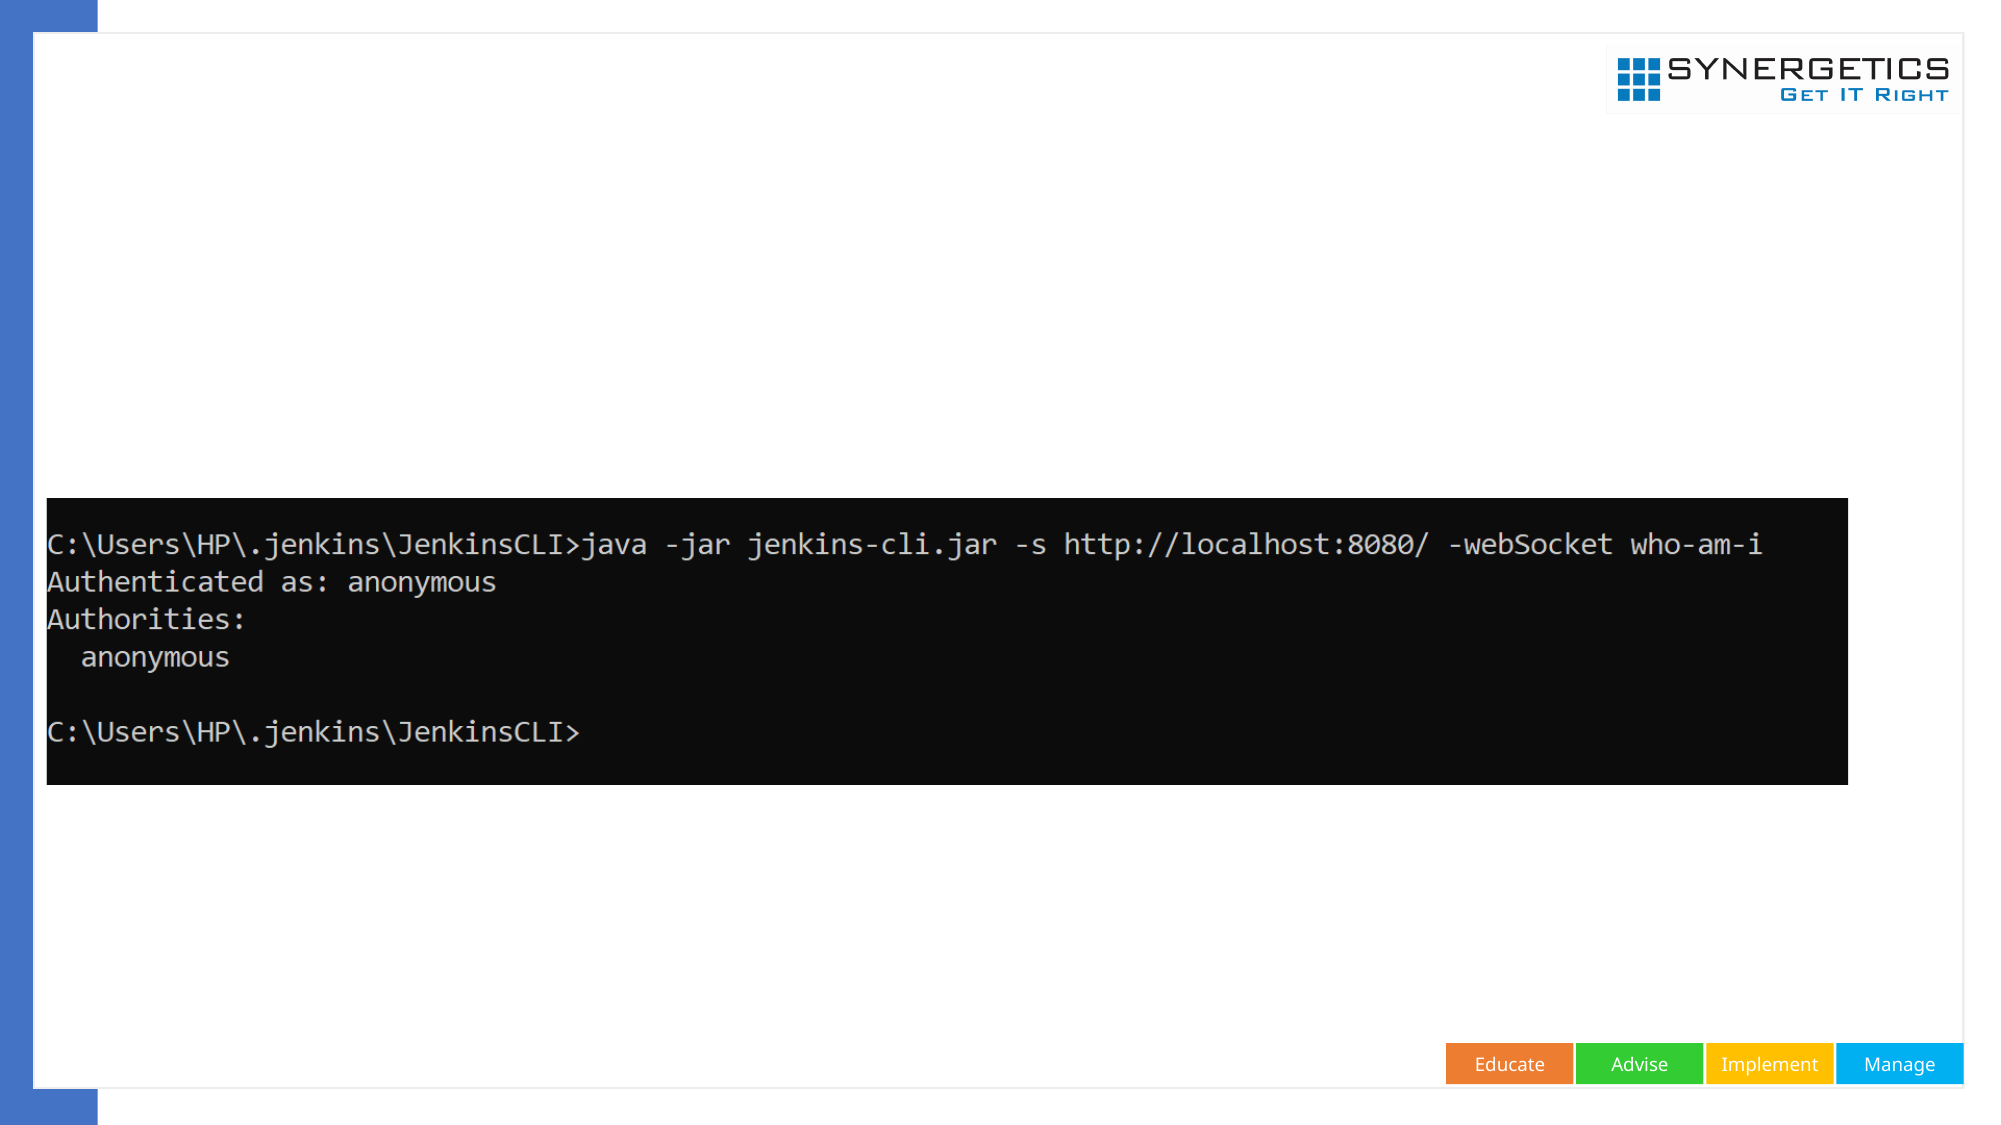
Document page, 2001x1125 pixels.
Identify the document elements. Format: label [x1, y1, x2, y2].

picture [46, 498, 1849, 785]
picture [1606, 45, 1960, 114]
